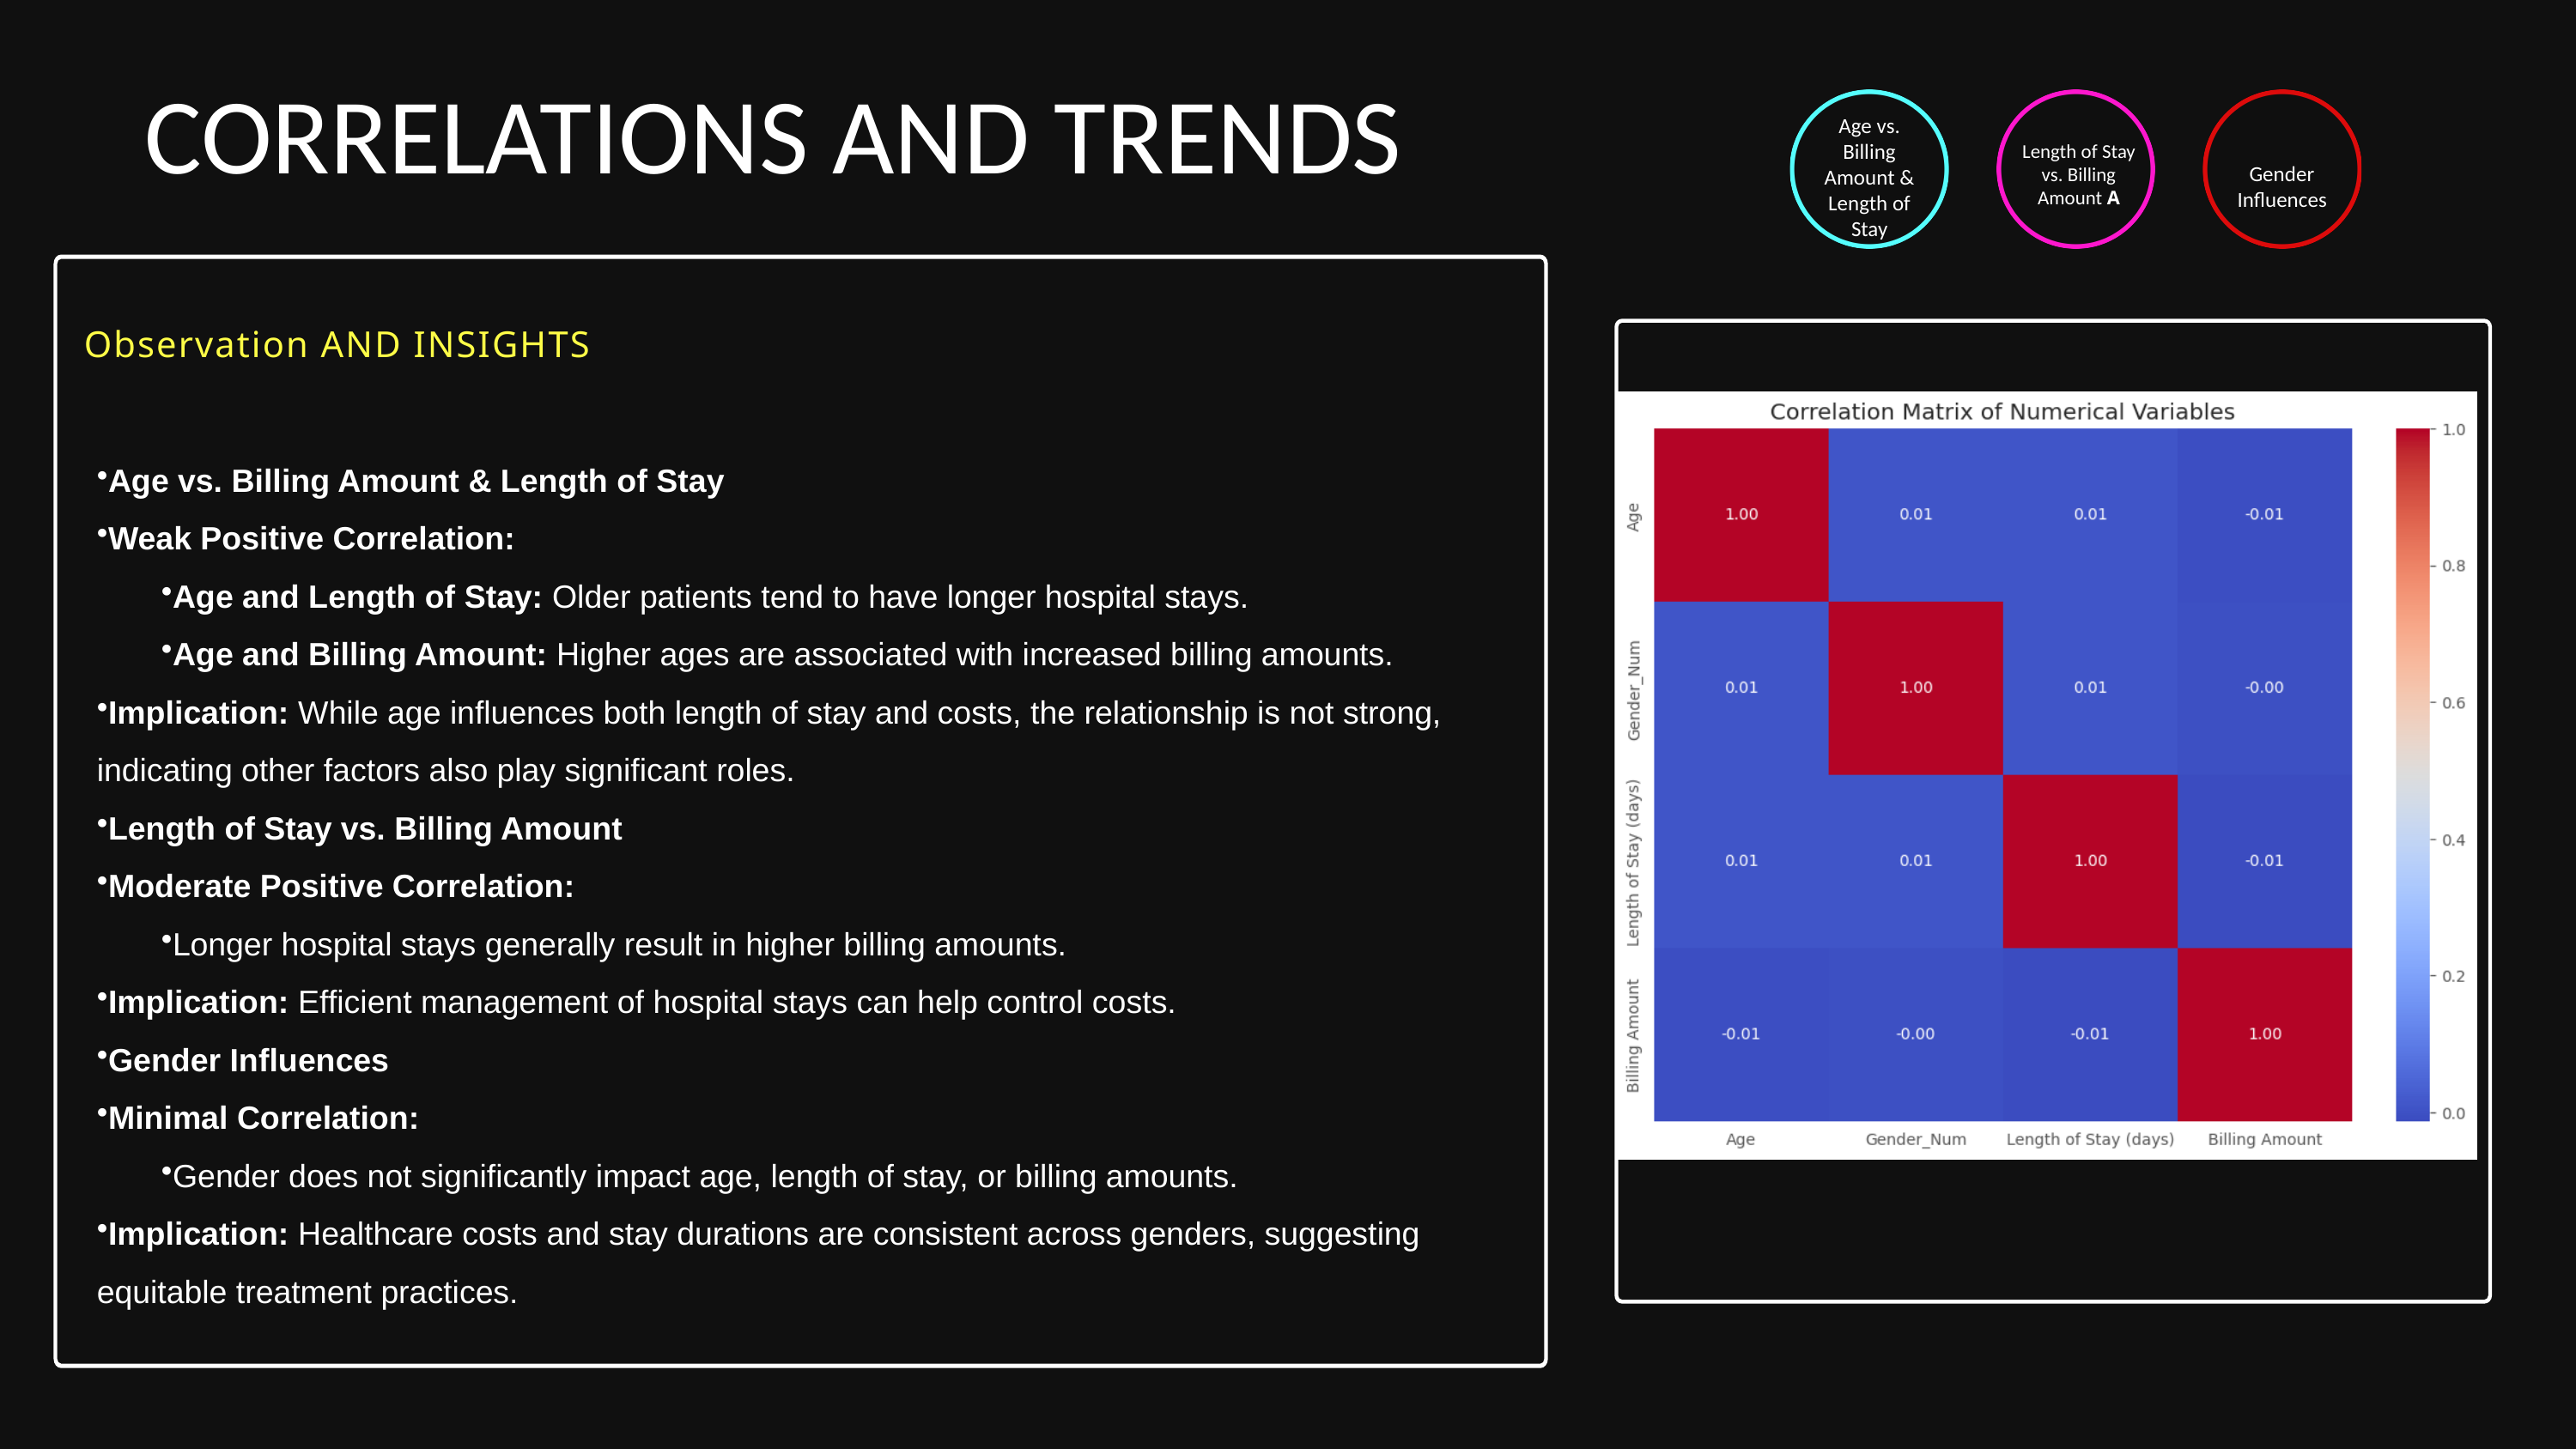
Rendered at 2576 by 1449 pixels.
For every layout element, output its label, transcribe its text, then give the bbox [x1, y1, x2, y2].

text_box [1996, 89, 2156, 249]
picture [1616, 391, 2477, 1160]
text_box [1789, 89, 1949, 249]
text_box CORRELATIONS AND TRENDS [144, 142, 1594, 196]
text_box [53, 254, 1548, 1368]
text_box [2202, 89, 2362, 249]
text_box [1614, 318, 2493, 1304]
